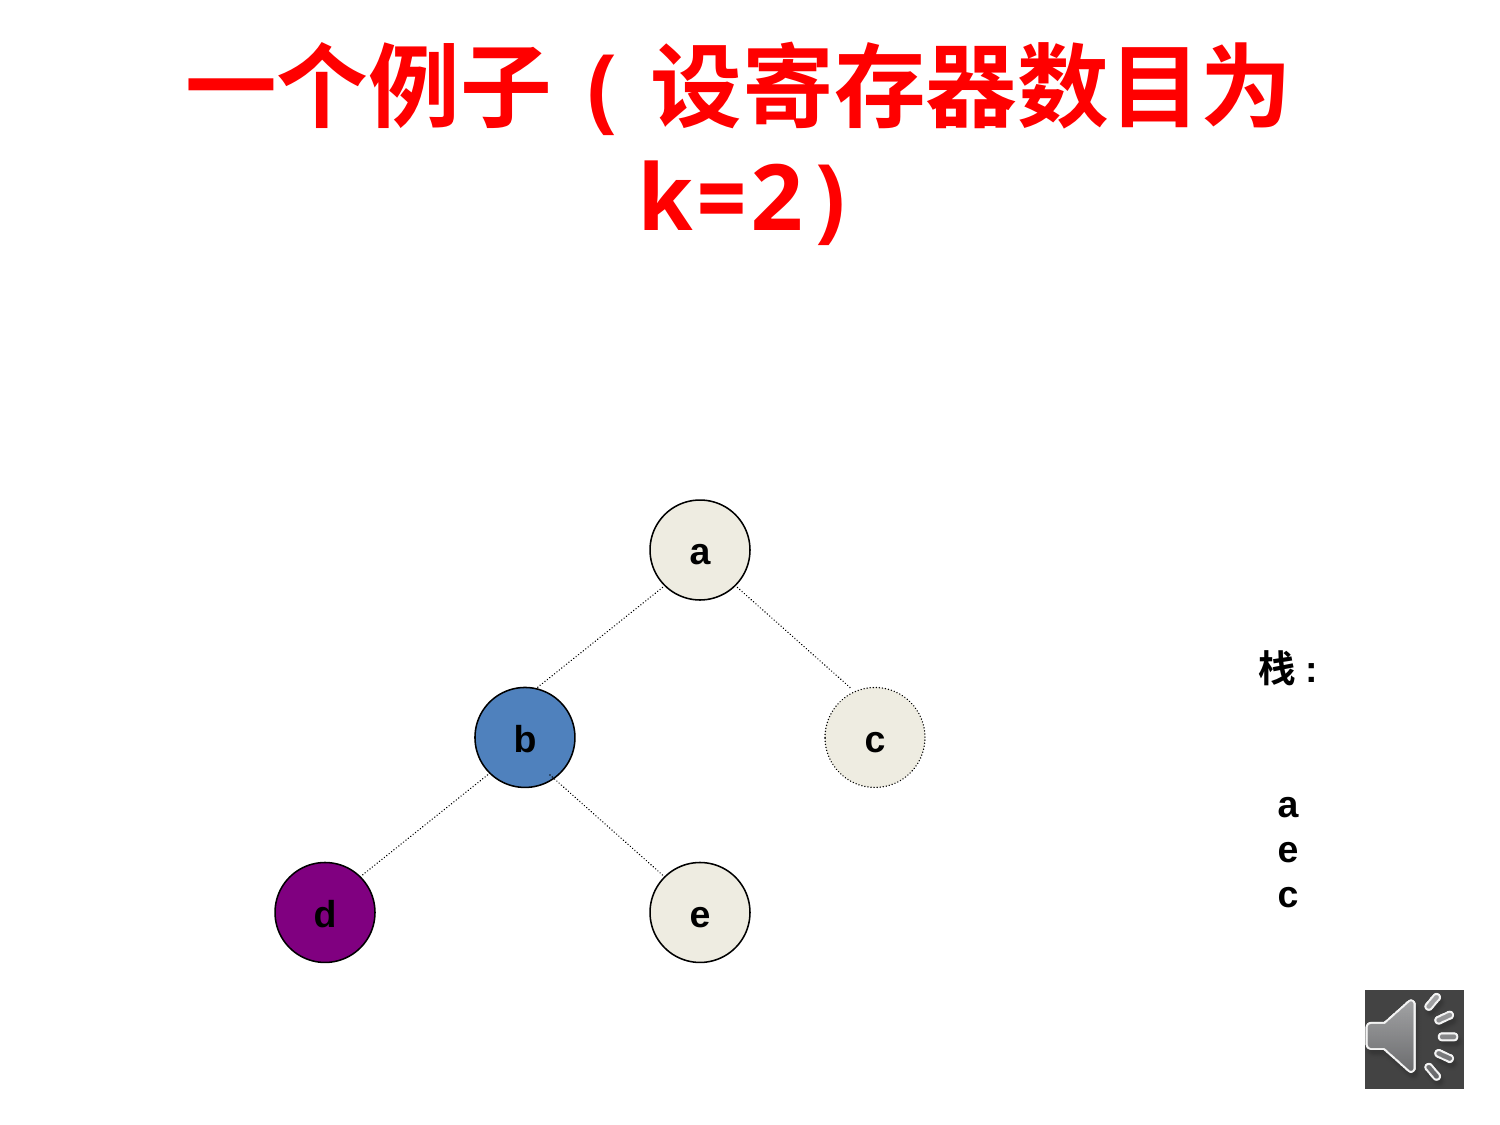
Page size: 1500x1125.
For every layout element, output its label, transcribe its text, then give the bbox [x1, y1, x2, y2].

text_box c [825, 687, 925, 788]
text_box d [275, 862, 376, 963]
text_box b [474, 687, 575, 788]
text_box a [650, 500, 751, 601]
text_box 栈: a e c [1243, 637, 1333, 923]
title 一个例子(设寄存器数目为k=2) [74, 44, 1426, 233]
picture [1364, 989, 1465, 1090]
text_box e [650, 862, 751, 963]
